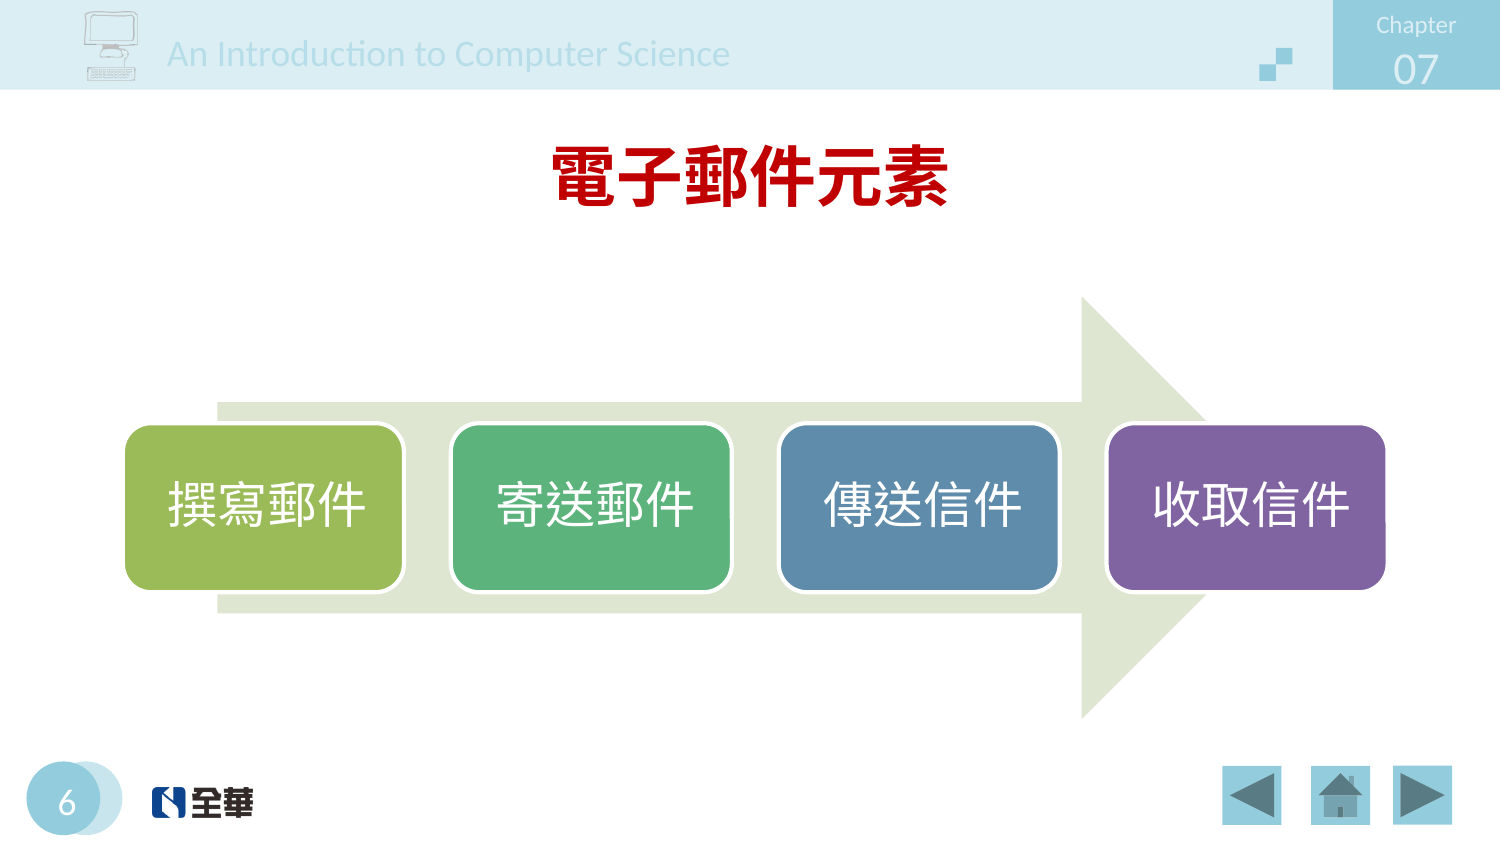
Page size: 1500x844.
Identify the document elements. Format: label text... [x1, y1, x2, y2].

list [122, 296, 1389, 720]
picture [152, 787, 253, 818]
title 電子郵件元素 [75, 104, 1425, 245]
picture [84, 11, 138, 81]
